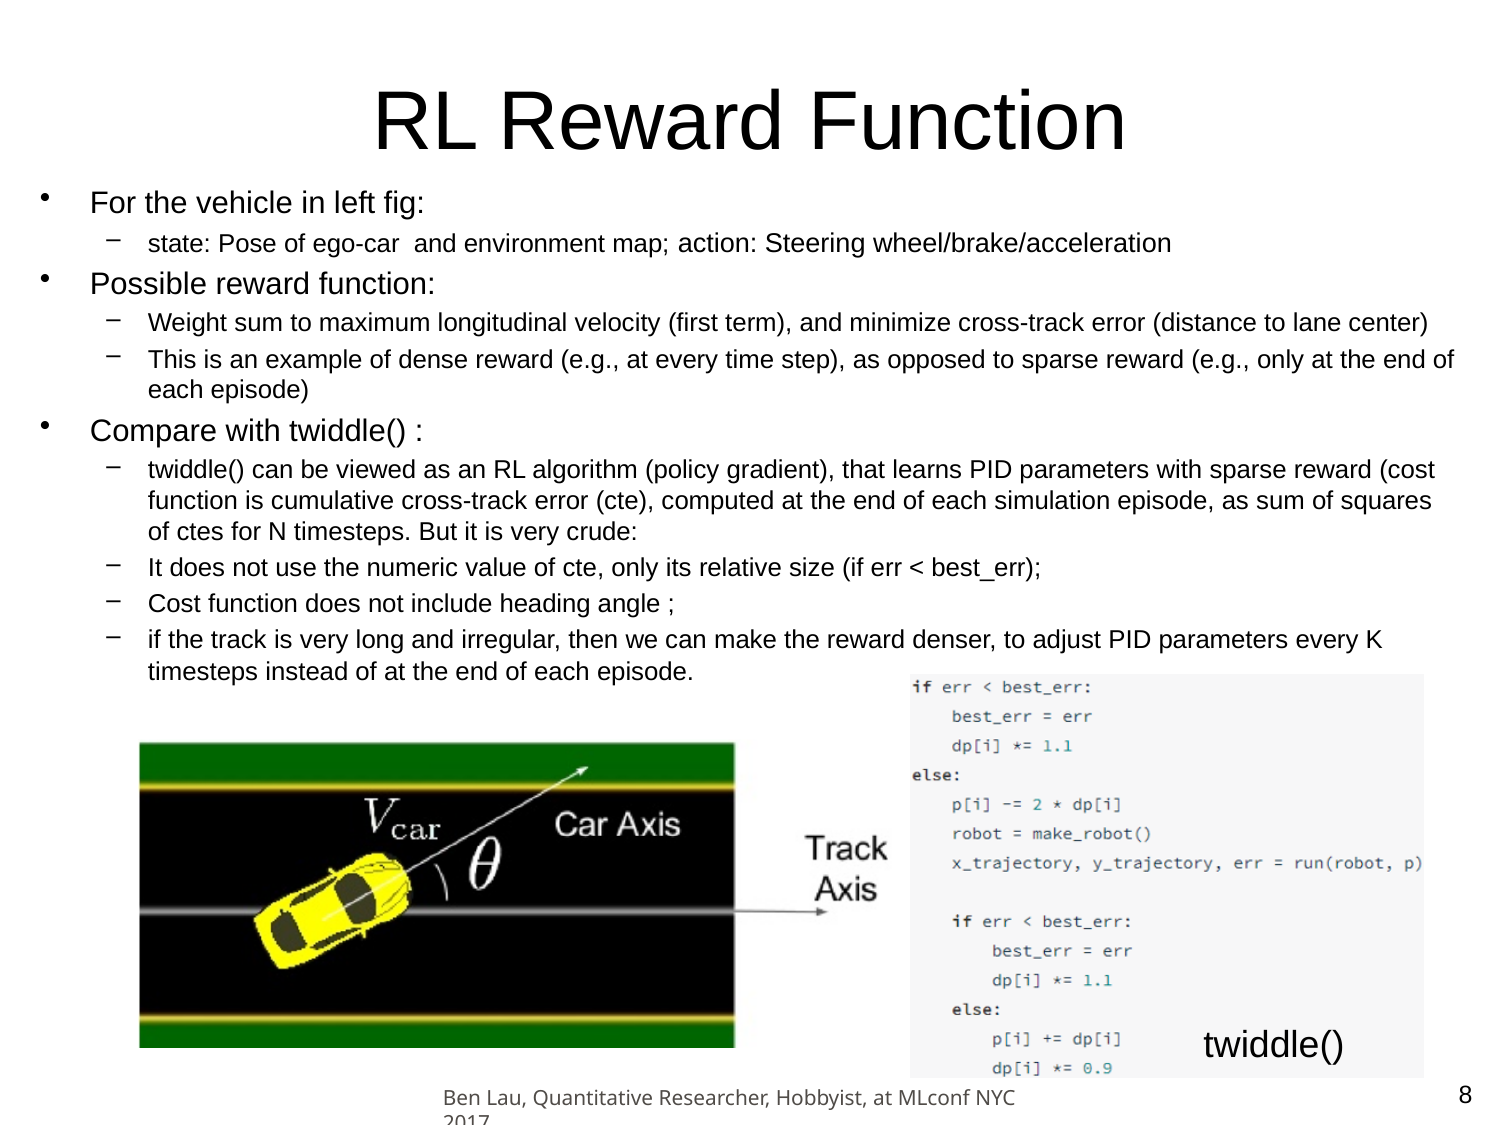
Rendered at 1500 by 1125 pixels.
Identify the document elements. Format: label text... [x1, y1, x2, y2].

picture [112, 674, 1424, 1078]
title RL Reward Function [74, 44, 1426, 188]
slide_number 8 [1137, 1070, 1488, 1112]
text_box Ben Lau, Quantitative Researcher, Hobbyist, at MLconf NYC 2017 [428, 1083, 1072, 1125]
